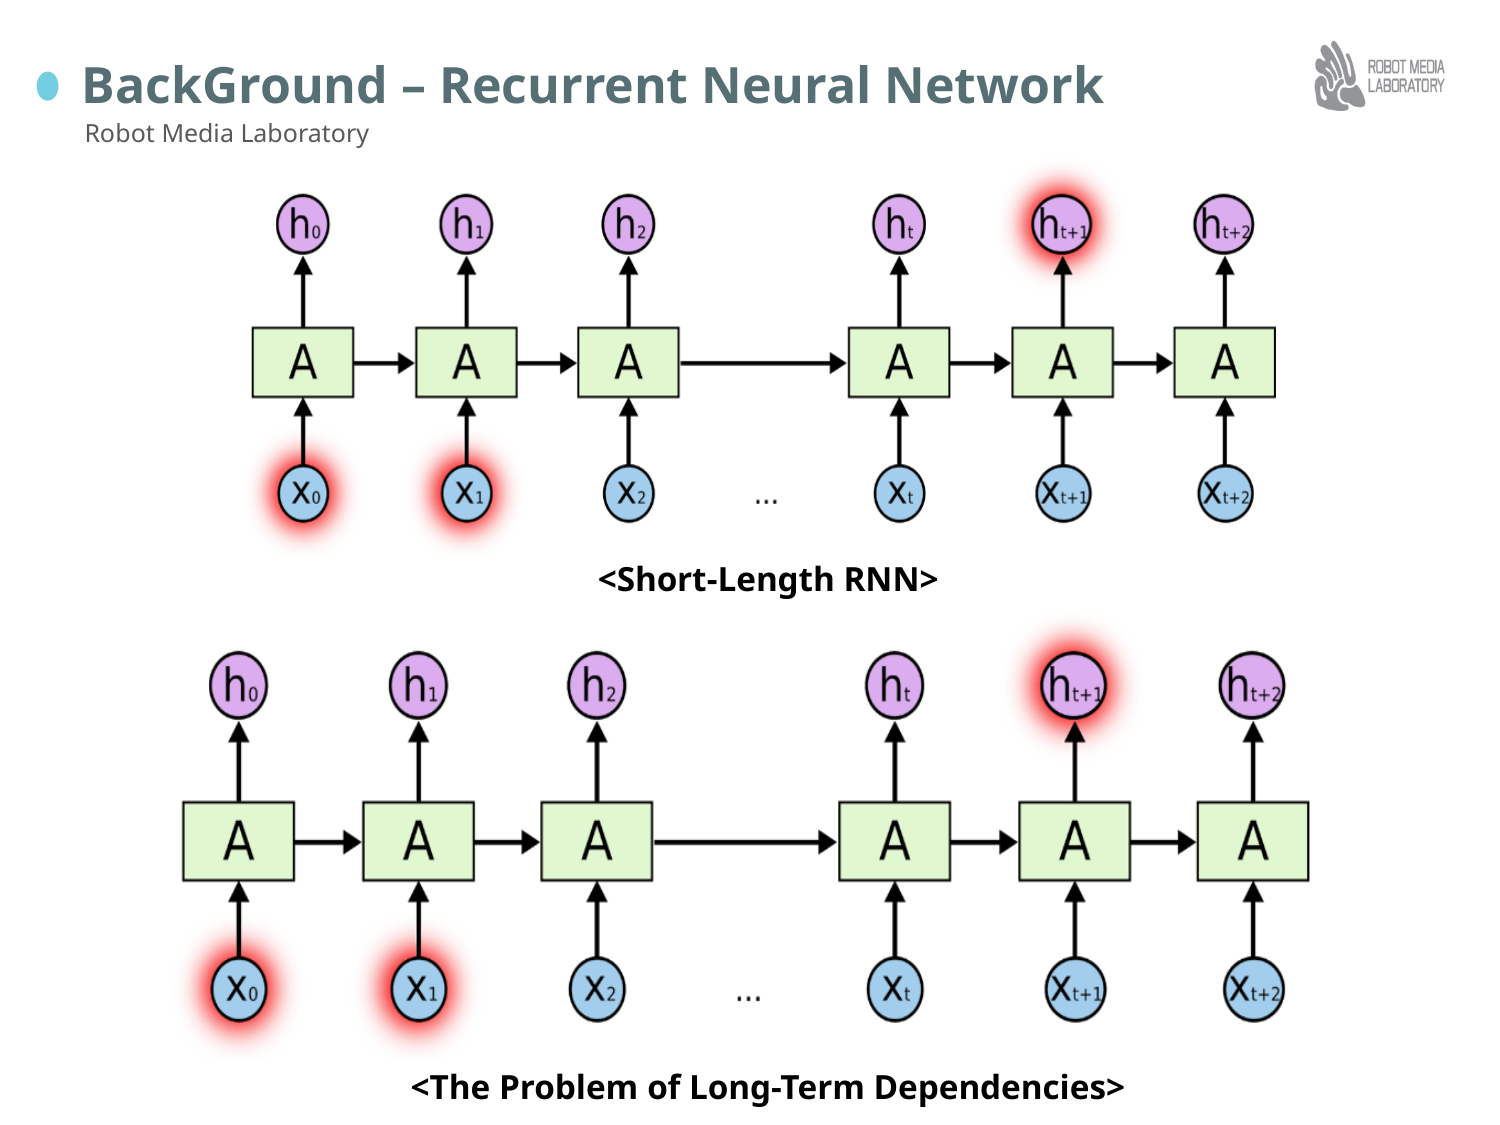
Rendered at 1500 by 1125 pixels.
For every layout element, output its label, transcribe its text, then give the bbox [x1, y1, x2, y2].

picture [164, 605, 1326, 1060]
picture [1307, 34, 1451, 119]
text_box <Short-Length RNN> [494, 564, 1043, 604]
picture [235, 153, 1291, 556]
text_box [36, 45, 981, 154]
text_box <The Problem of Long-Term Dependencies> [366, 1069, 1171, 1114]
